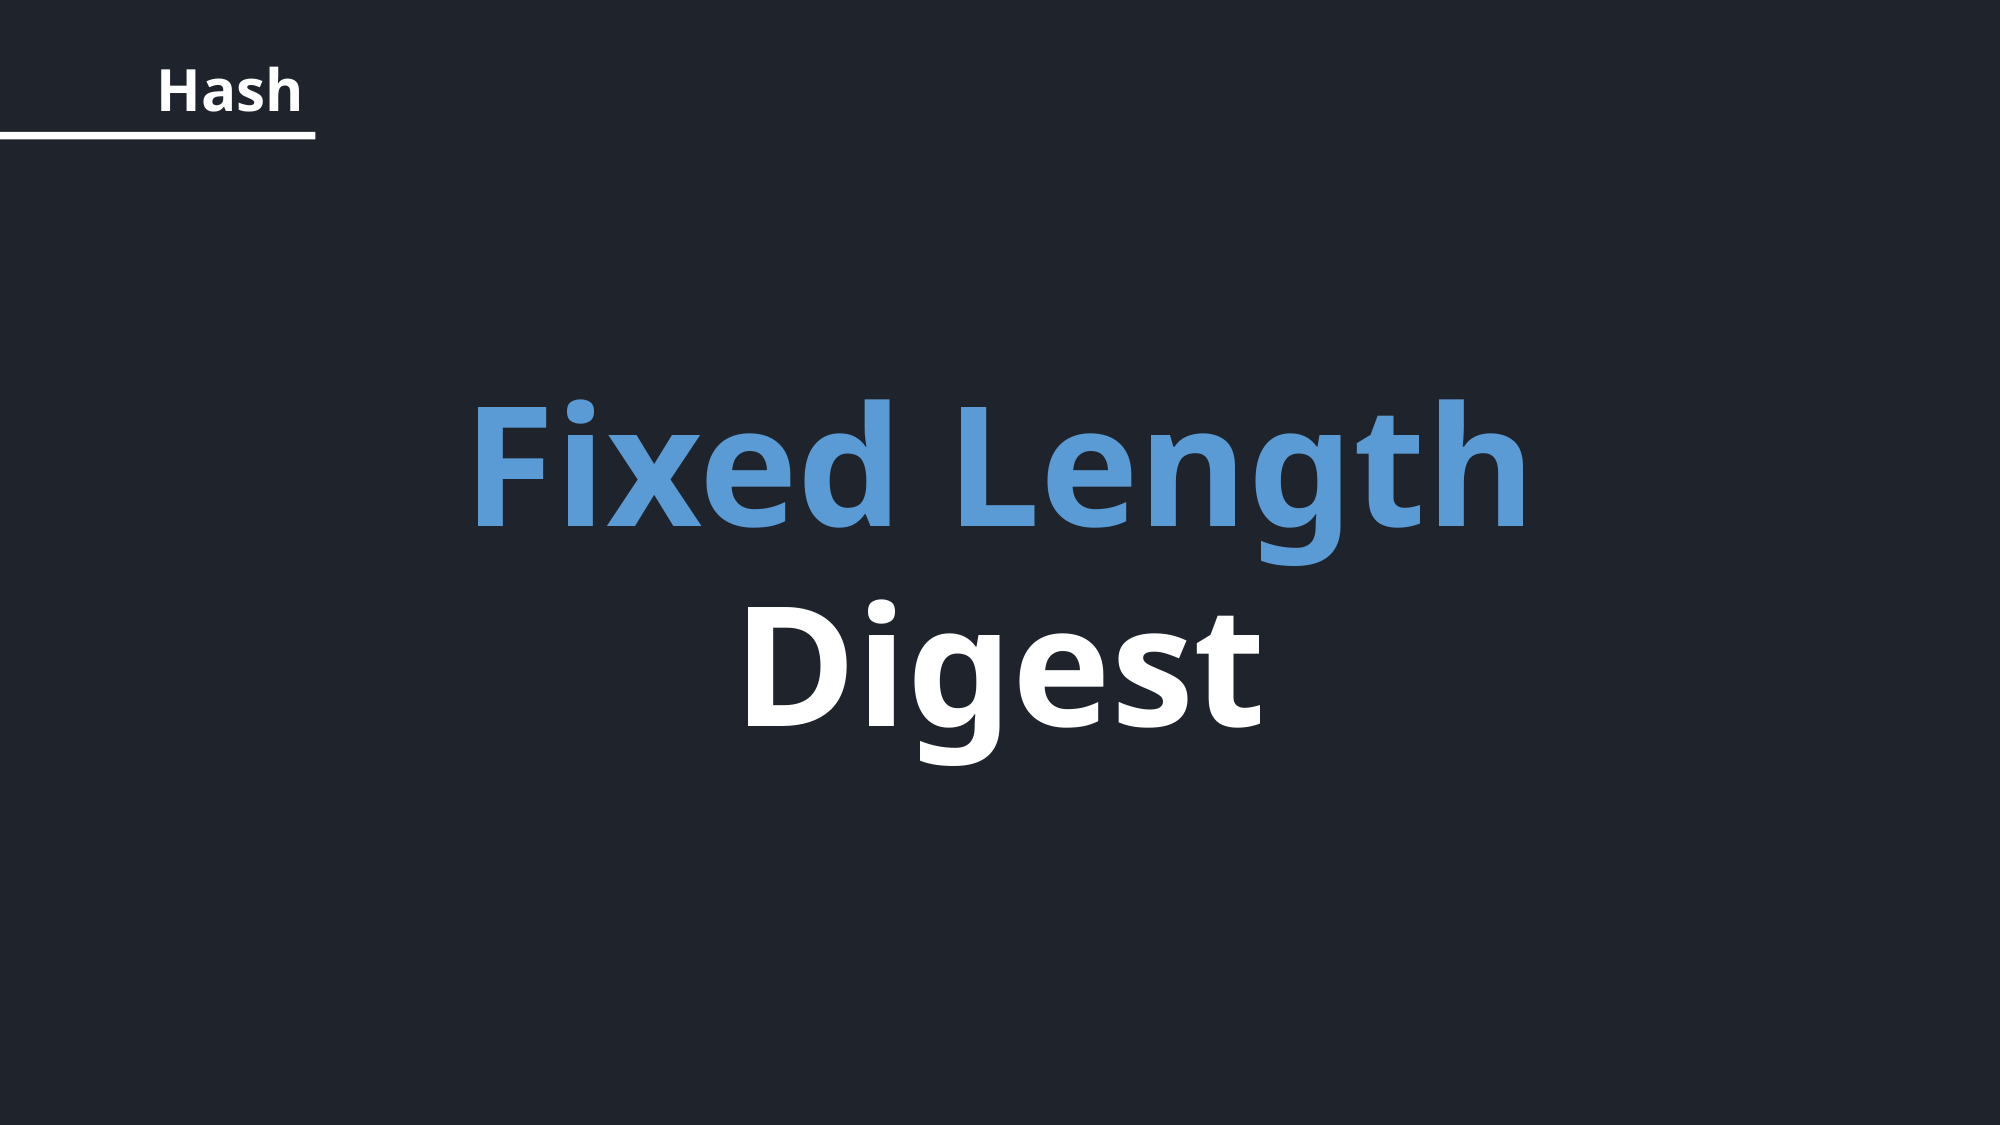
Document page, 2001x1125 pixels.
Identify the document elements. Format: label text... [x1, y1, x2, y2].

text_box [0, 131, 317, 140]
text_box Fixed Length Digest [281, 352, 1719, 768]
text_box Hash [142, 45, 319, 131]
